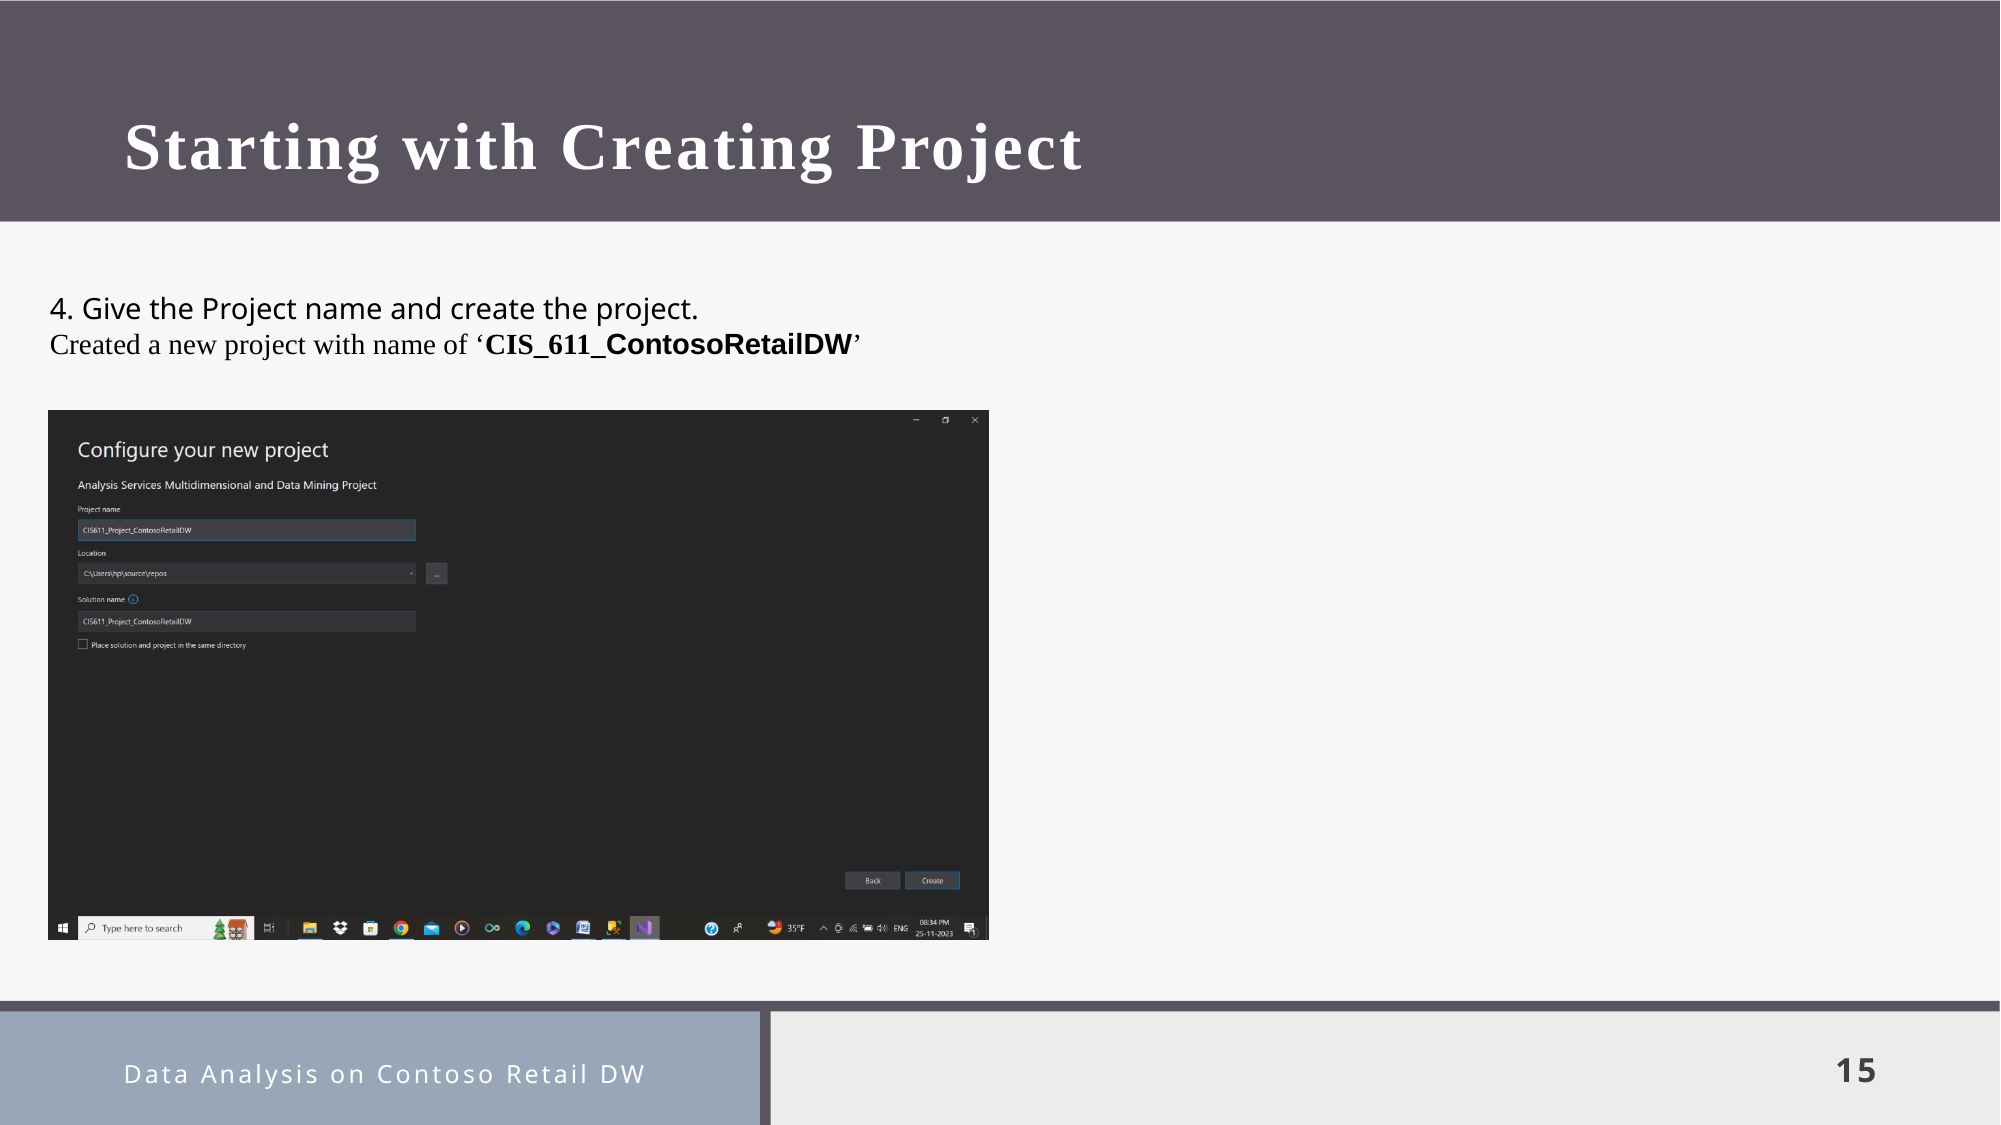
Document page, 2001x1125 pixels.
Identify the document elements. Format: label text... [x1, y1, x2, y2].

picture [48, 409, 989, 940]
text_box 4. Give the Project name and create the project. Created a new project with name of ‘CIS_611_ContosoRetailDW’ [34, 282, 1022, 368]
footer Data Analysis on Contoso Retail DW [105, 1035, 668, 1110]
slide_number 15 [1733, 1035, 1895, 1110]
title Starting with Creating Project [106, 15, 1895, 199]
